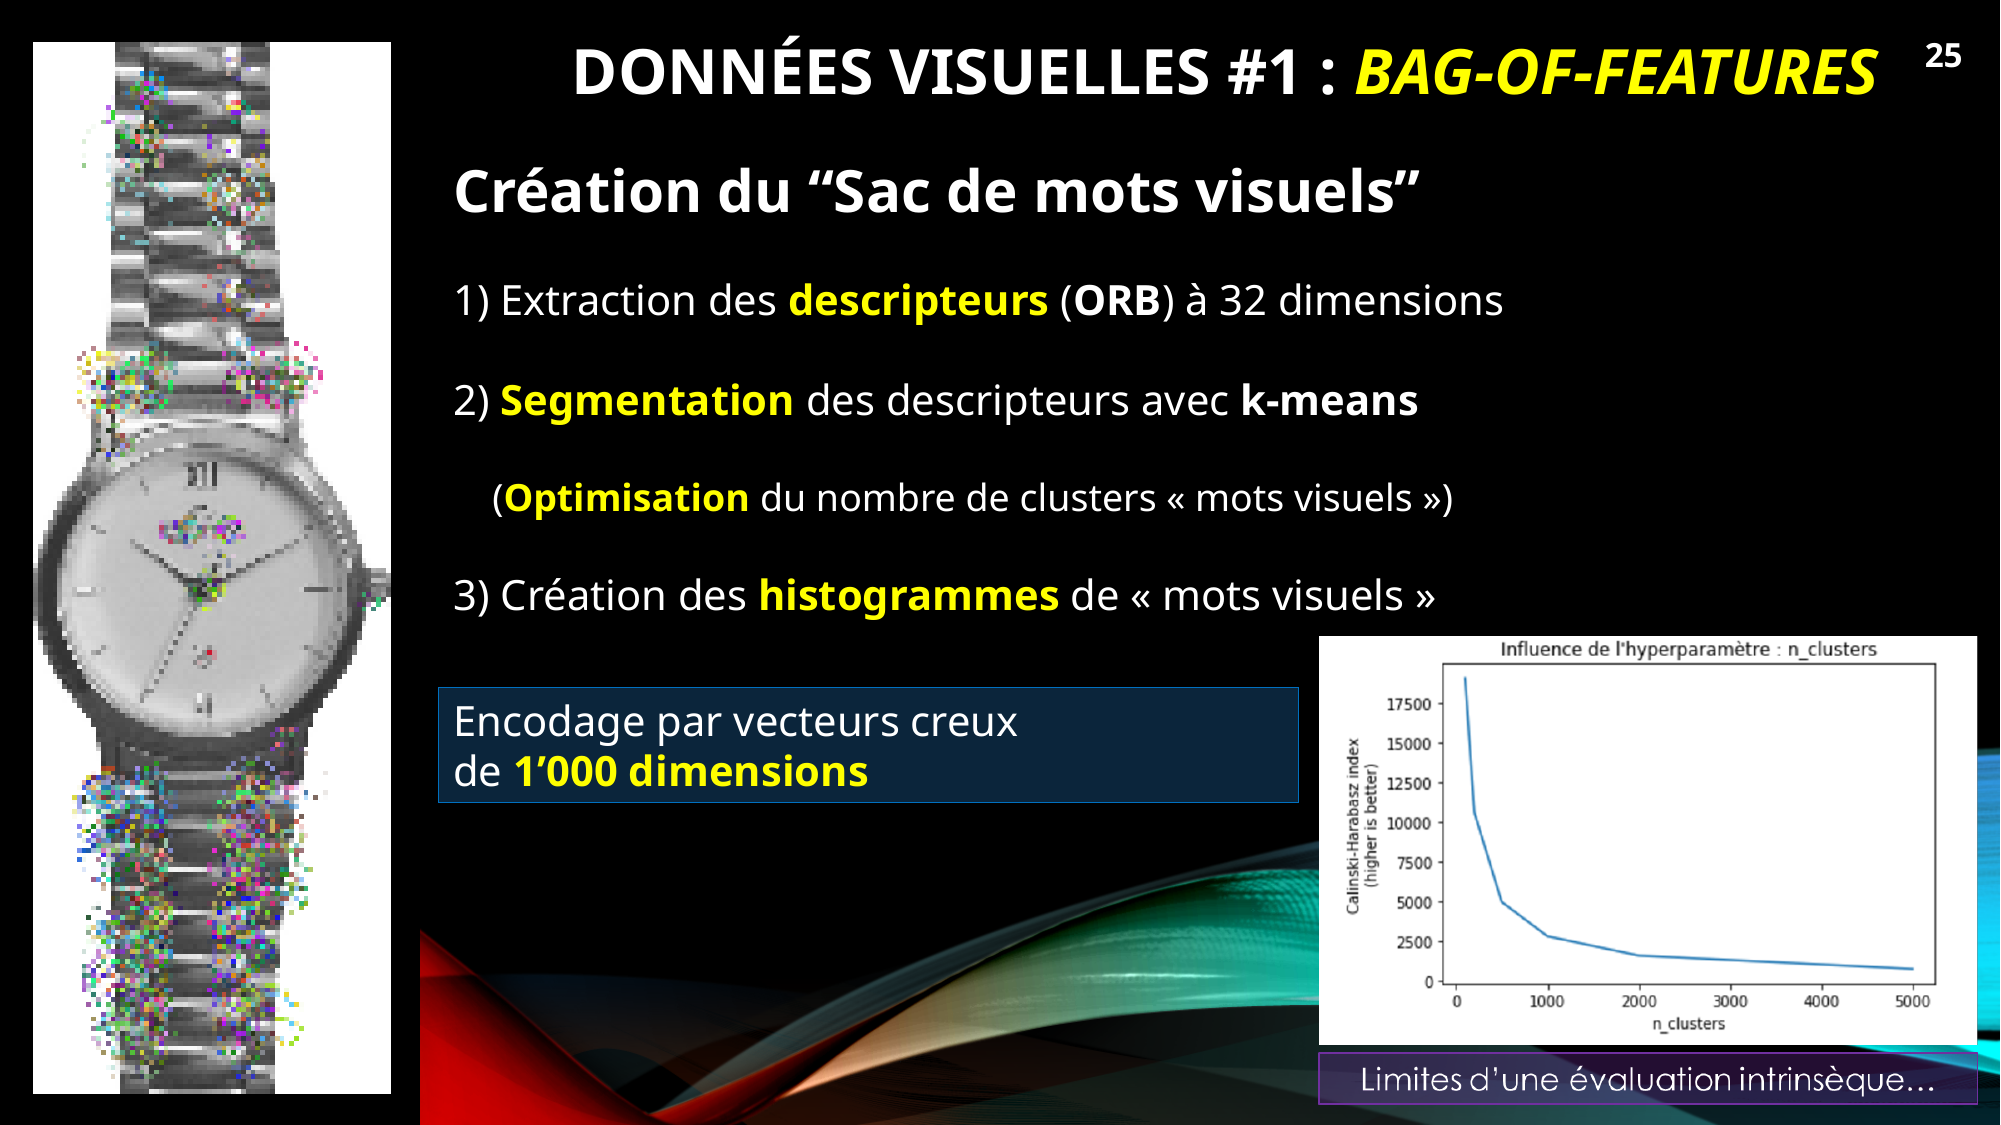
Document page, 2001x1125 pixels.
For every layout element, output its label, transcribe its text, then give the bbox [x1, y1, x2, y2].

title Données visuelles #1 : Bag-of-Features [358, 0, 1895, 116]
picture [0, 14, 2000, 1125]
slide_number 25 [1872, 27, 1978, 88]
text_box Encodage par vecteurs creux de 1’000 dimensions [438, 687, 1299, 803]
text_box Création du “Sac de mots visuels” 1) Extraction des descripteurs (ORB) à 32 dimensions 2) Segmentation des descripteurs avec k-means (Optimisation du nombre de clusters « mots visuels ») 3) Création des histogrammes de « mots visuels » [438, 146, 1562, 627]
